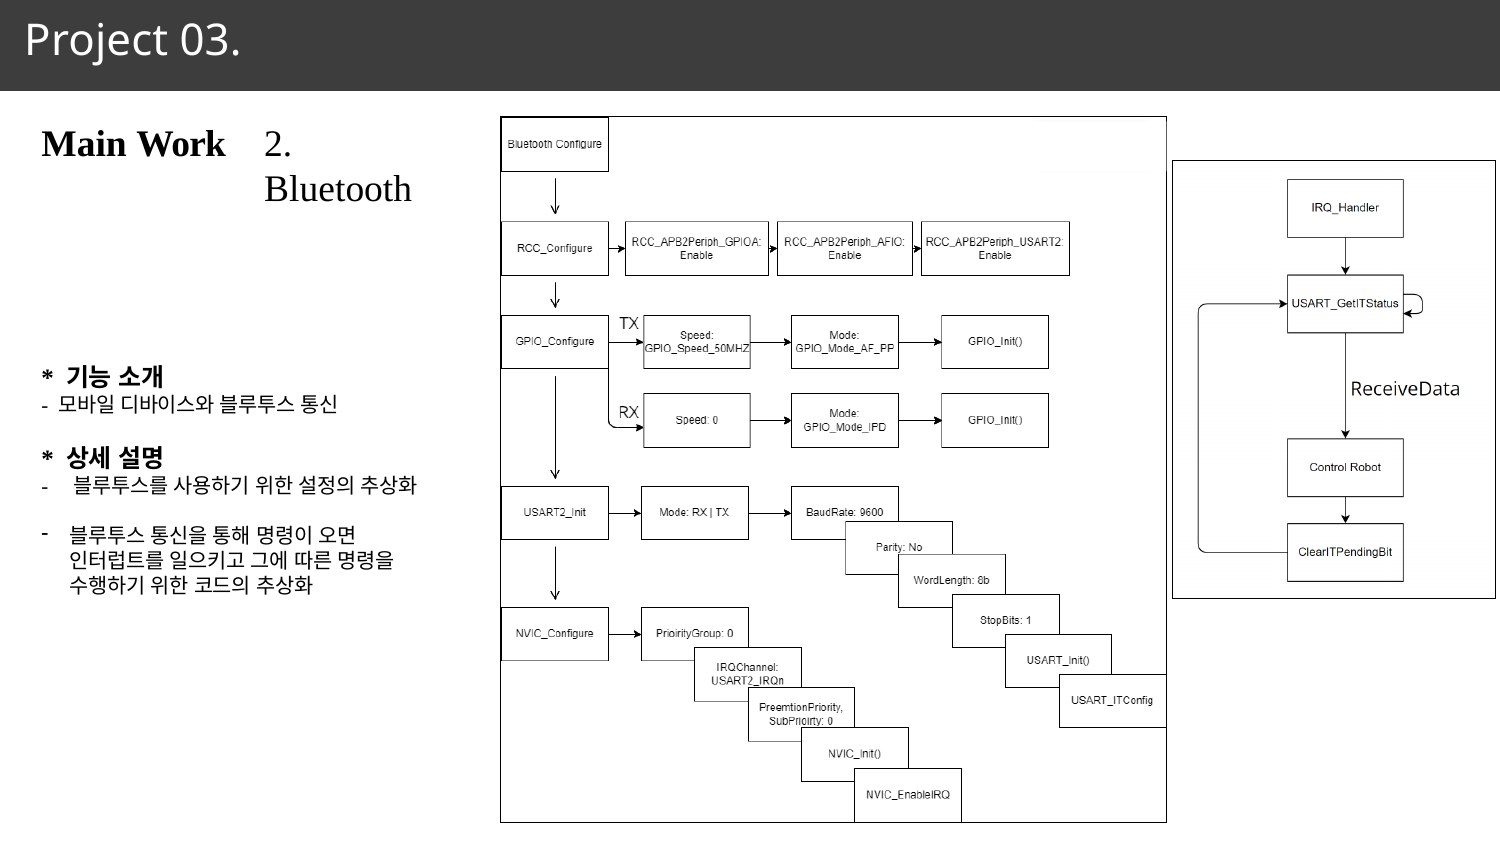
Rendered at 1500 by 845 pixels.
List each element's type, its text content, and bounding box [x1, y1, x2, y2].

text_box 2. Bluetooth [262, 116, 447, 209]
text_box Main Work [39, 116, 230, 164]
text_box * 기능 소개 - 모바일 디바이스와 블루투스 통신 * 상세 설명 - 블루투스를 사용하기 위한 설정의 추상화 블루투스 통신을 통해 명령이 오면 인터럽트를 일으키고 그에 따른 명령을 수행하기 위한 코드의 추상화 [39, 359, 447, 598]
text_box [499, 116, 1167, 823]
title Project 03. [22, 9, 288, 153]
picture [1172, 160, 1497, 599]
